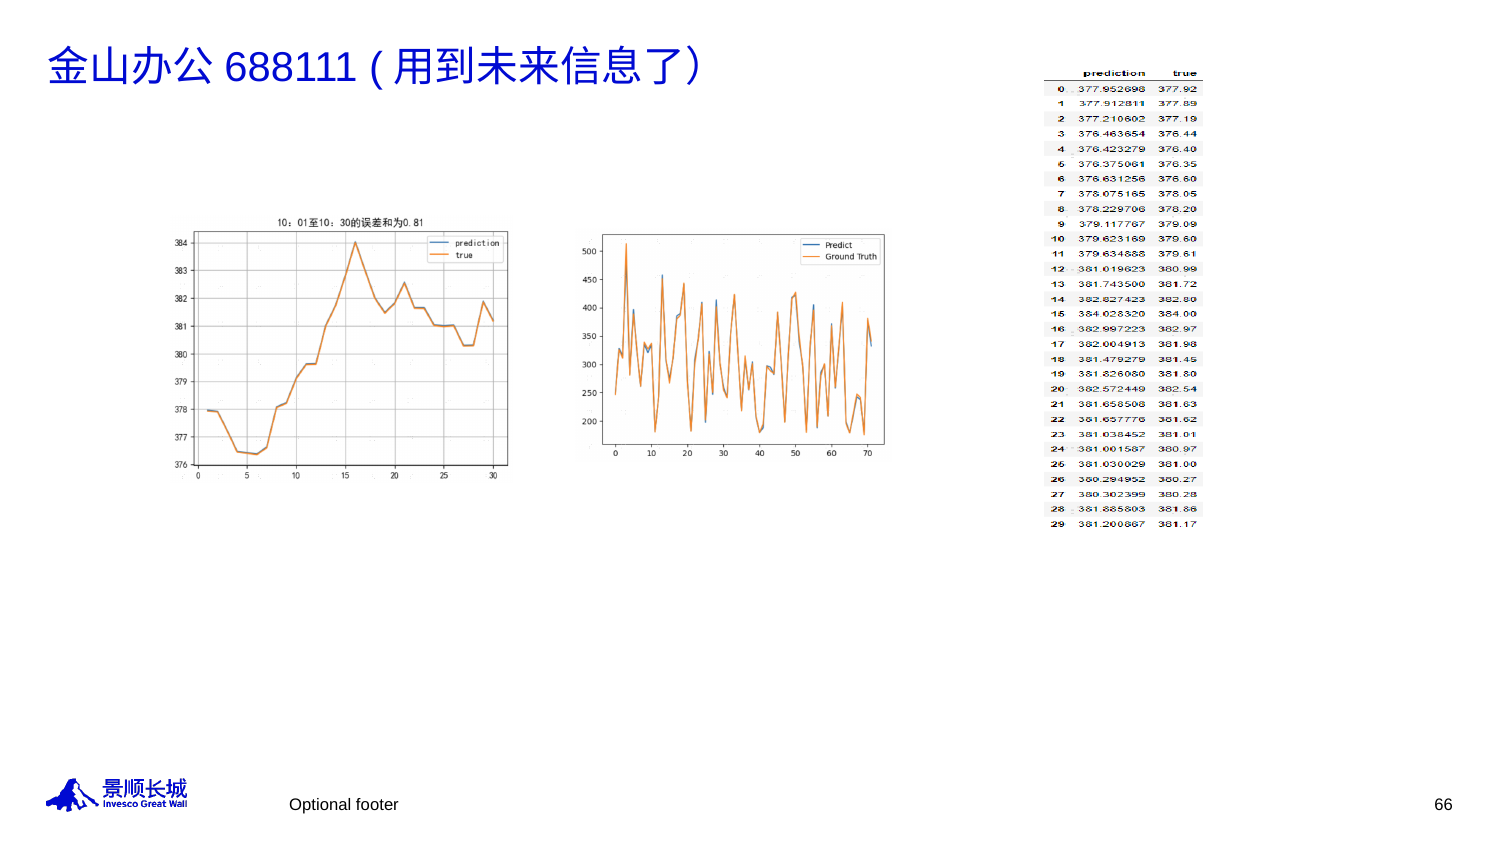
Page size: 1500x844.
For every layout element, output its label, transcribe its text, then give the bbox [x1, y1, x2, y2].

footer Optional footer [289, 792, 1258, 815]
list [170, 215, 513, 483]
title 金山办公688111 (用到未来信息了） [47, 39, 1454, 148]
slide_number 66 [1394, 792, 1453, 815]
picture [1039, 65, 1209, 537]
picture [574, 228, 892, 462]
picture [46, 778, 187, 812]
